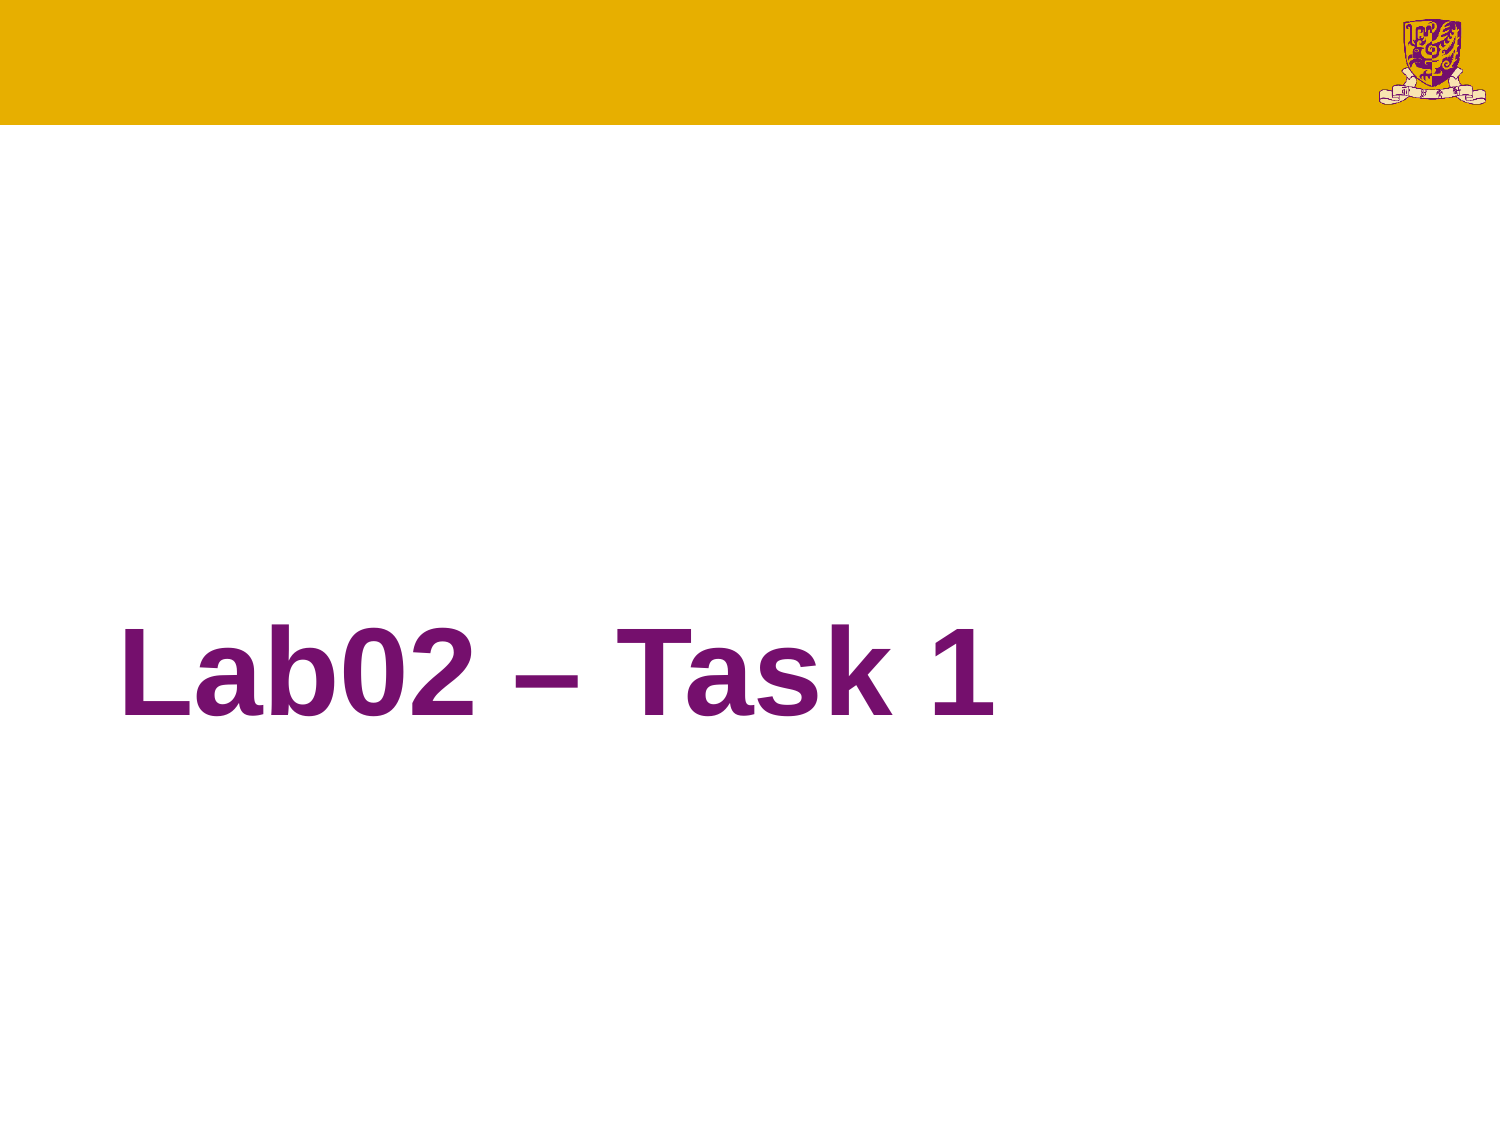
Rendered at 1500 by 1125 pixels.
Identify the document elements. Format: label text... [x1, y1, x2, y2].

title Lab02 – Task 1 [102, 280, 1397, 749]
picture [1376, 19, 1488, 106]
